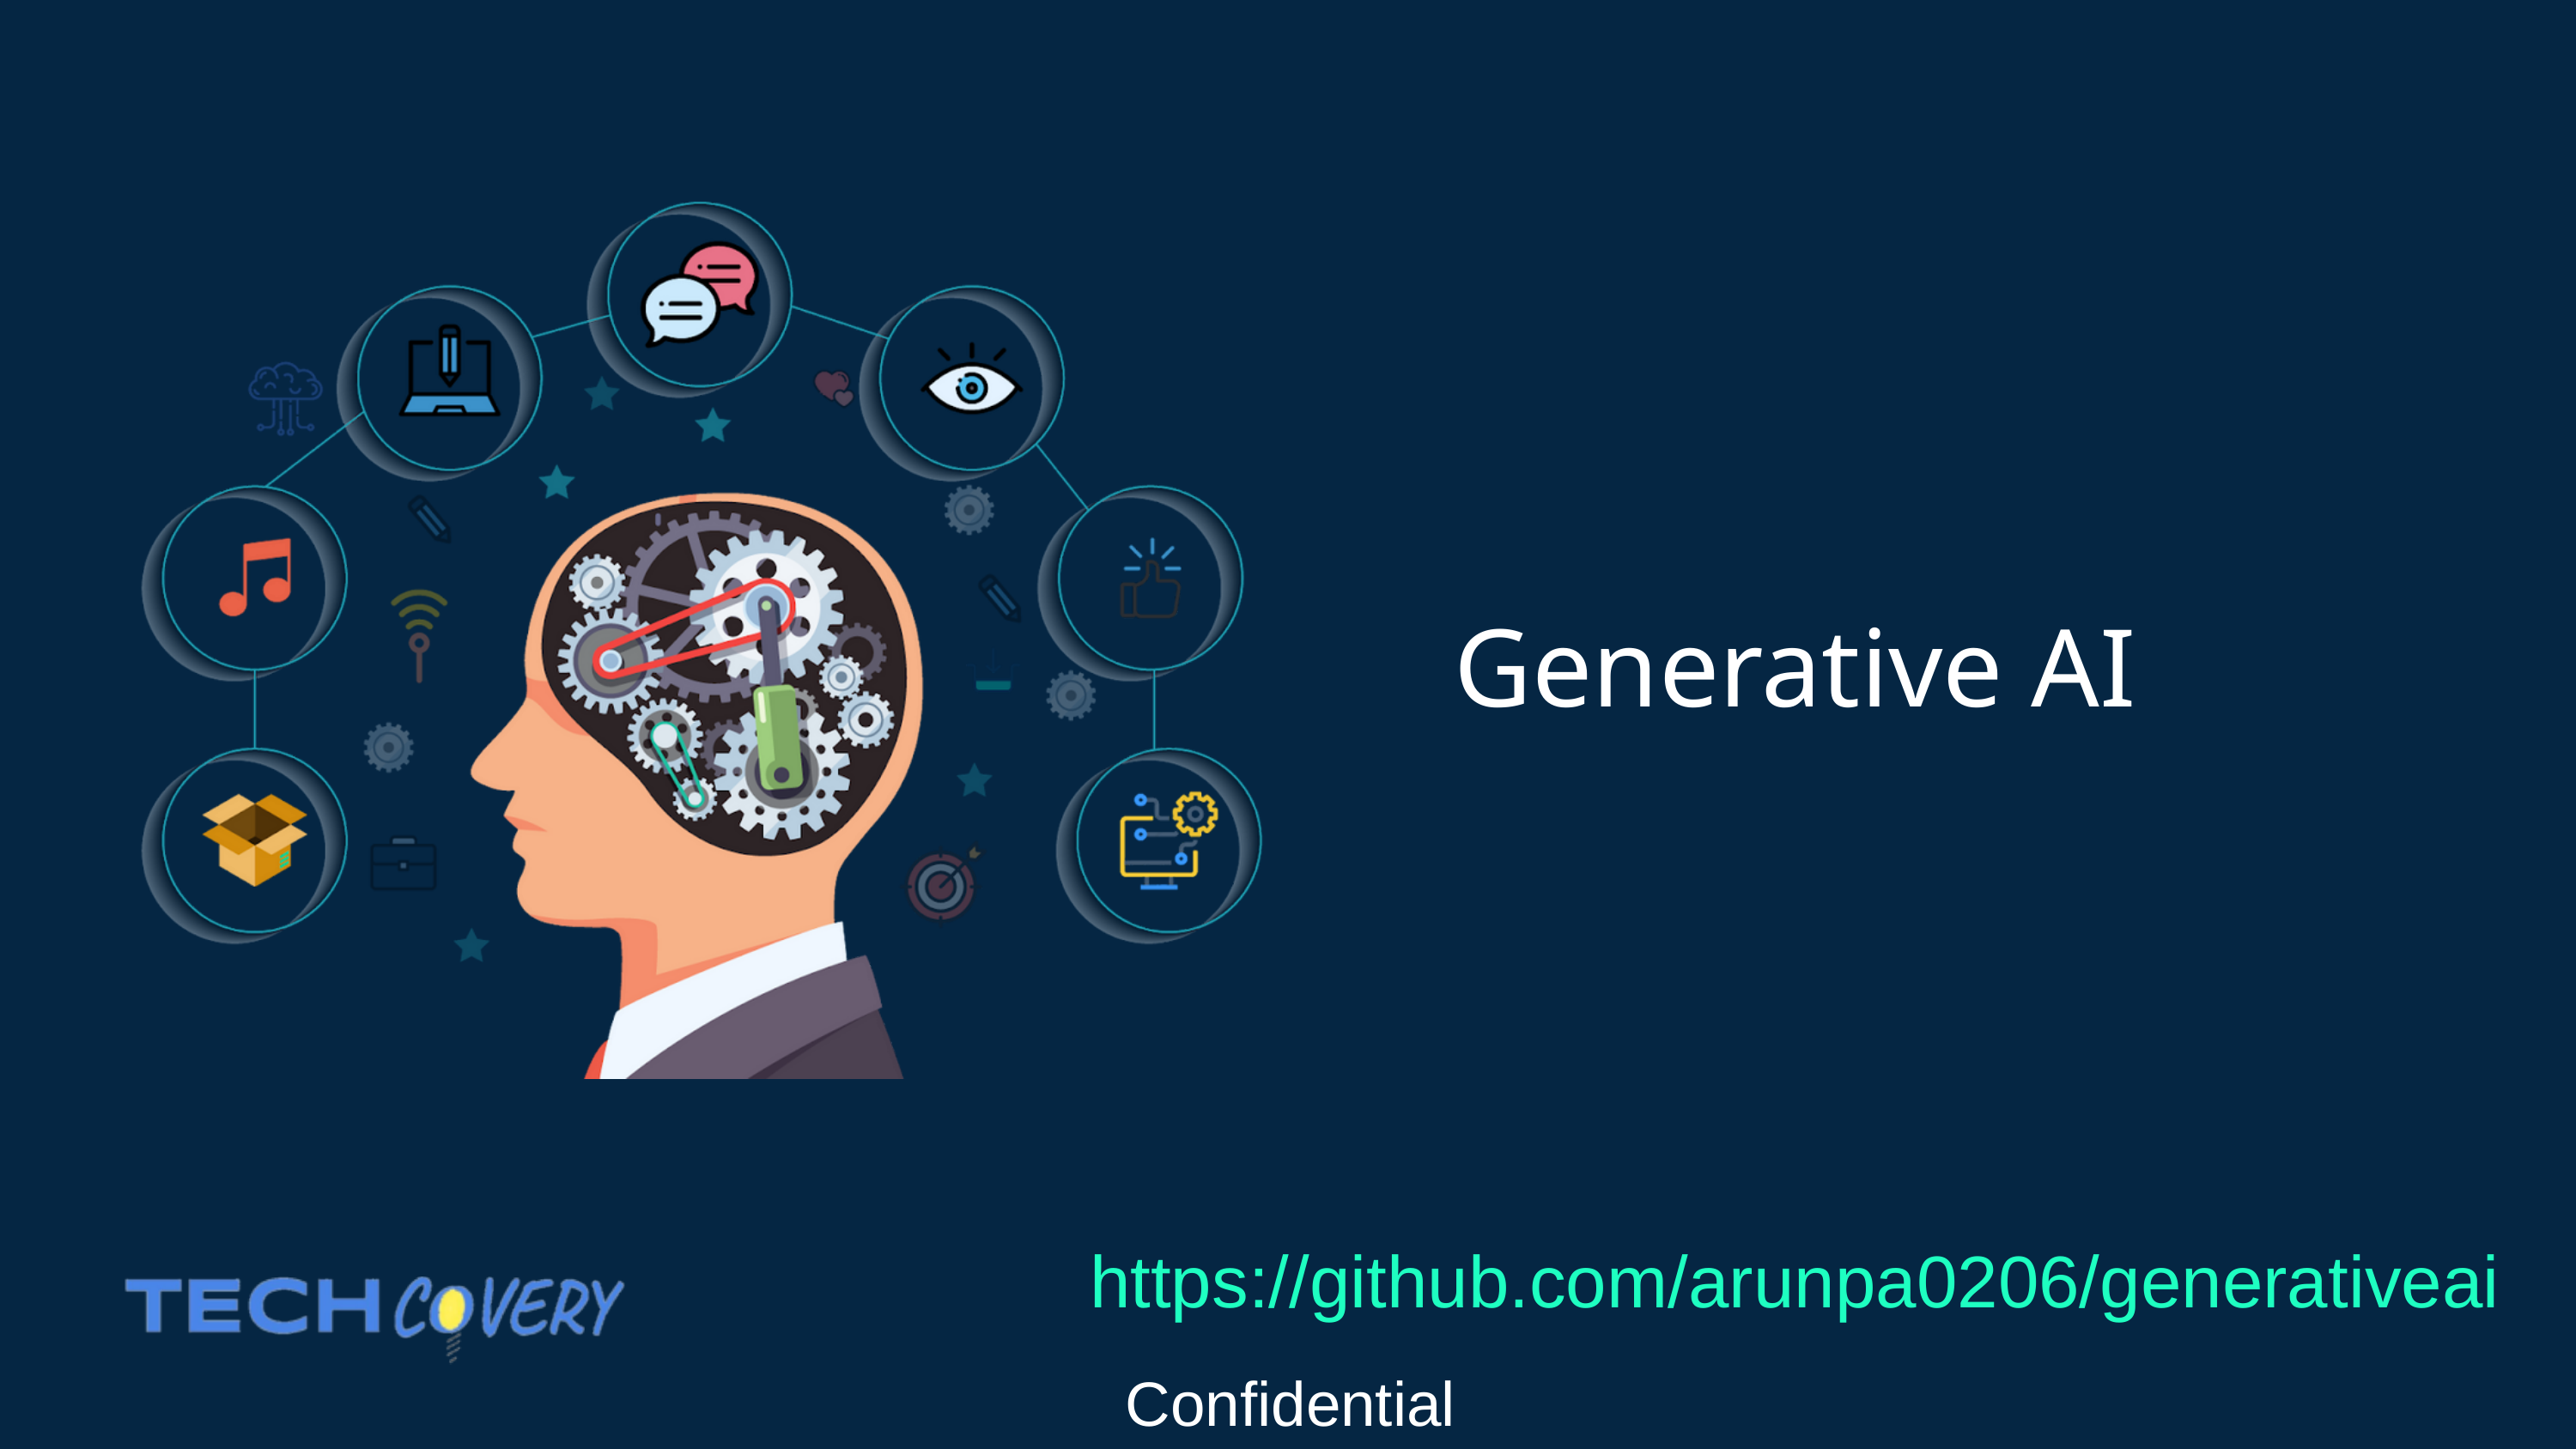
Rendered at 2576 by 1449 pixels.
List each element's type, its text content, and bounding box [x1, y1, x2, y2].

text_box https://github.com/arunpa0206/generativeai [1053, 1220, 2537, 1323]
text_box Generative AI [1449, 578, 2142, 729]
text_box [124, 1276, 625, 1365]
text_box Confidential [1018, 1350, 1564, 1439]
text_box [0, 118, 1554, 1080]
